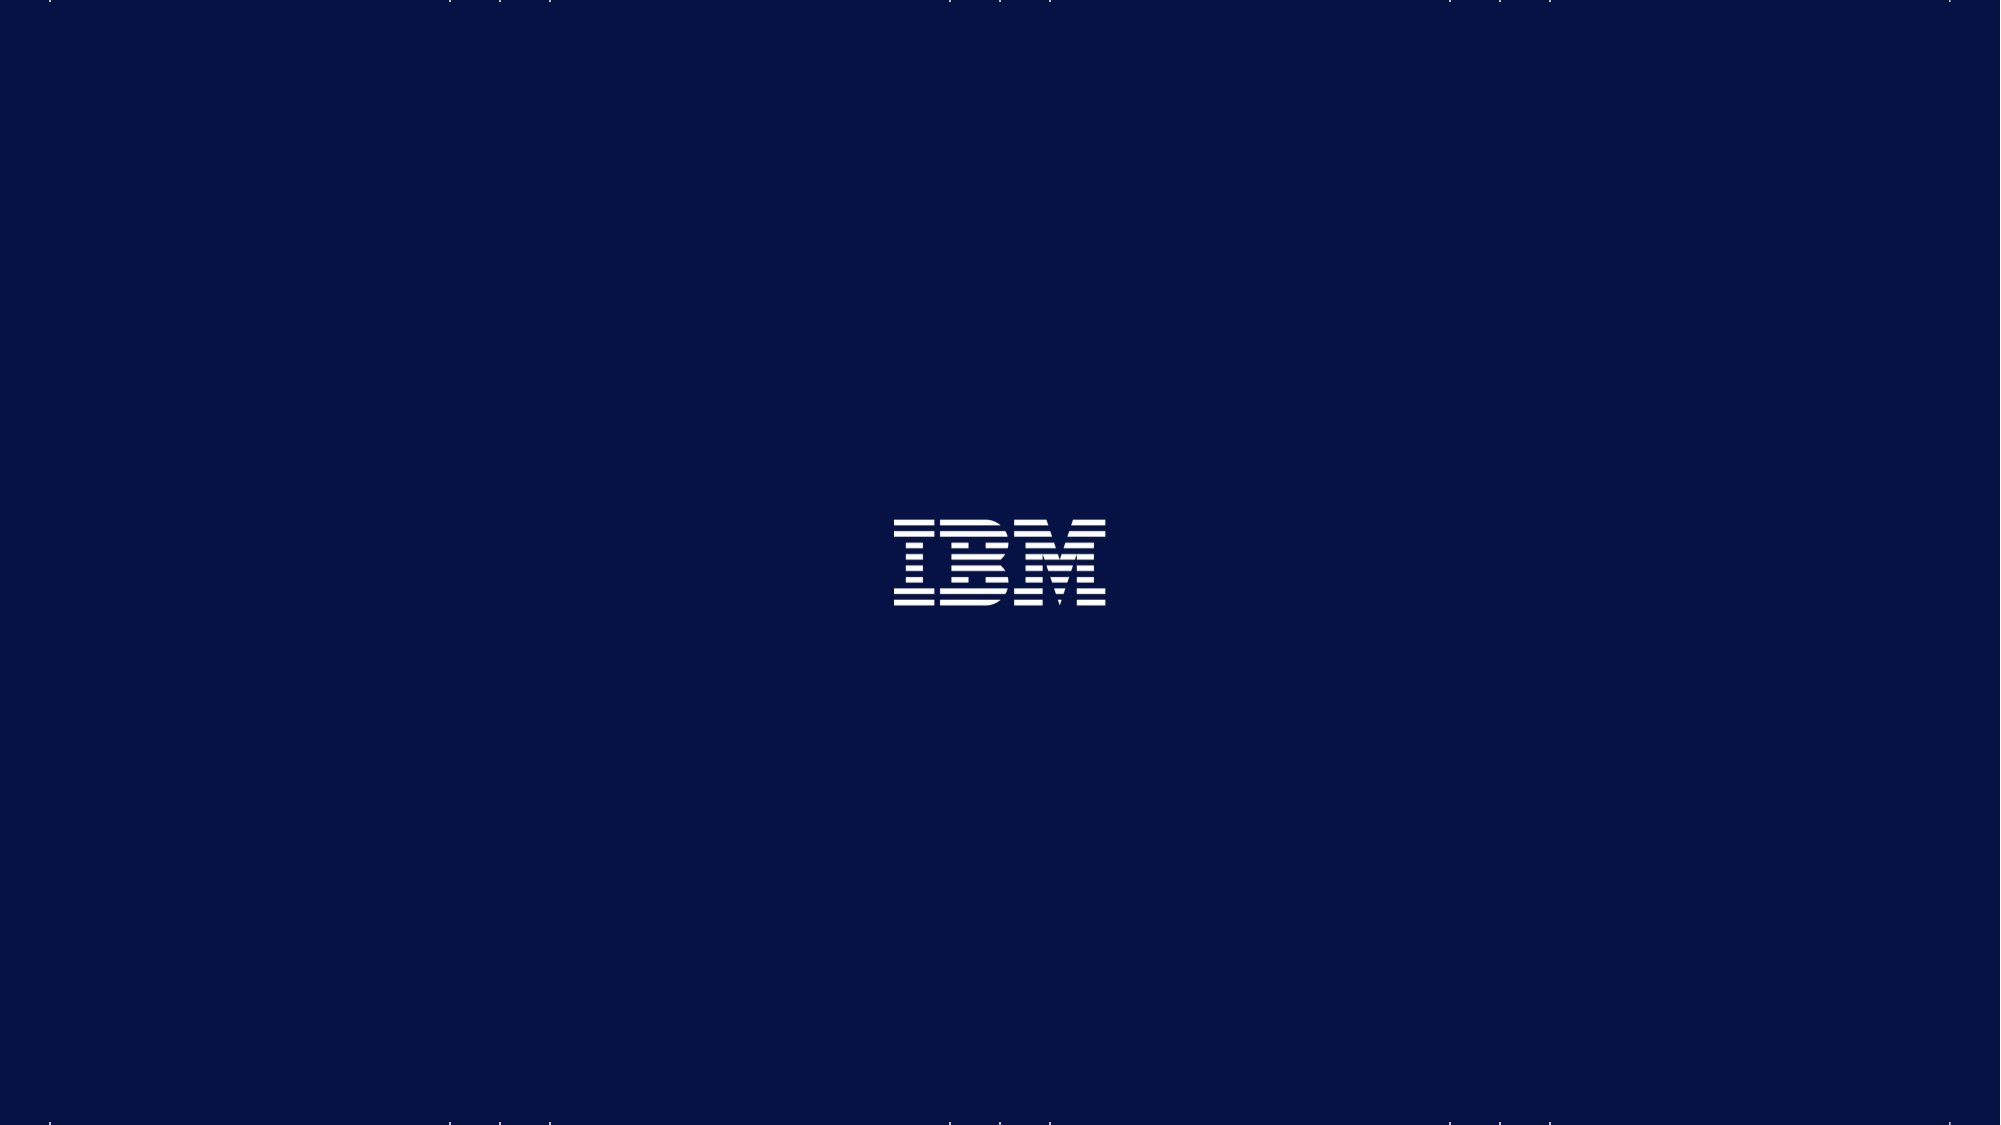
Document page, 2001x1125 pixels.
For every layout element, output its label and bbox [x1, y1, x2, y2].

picture [894, 519, 1106, 606]
